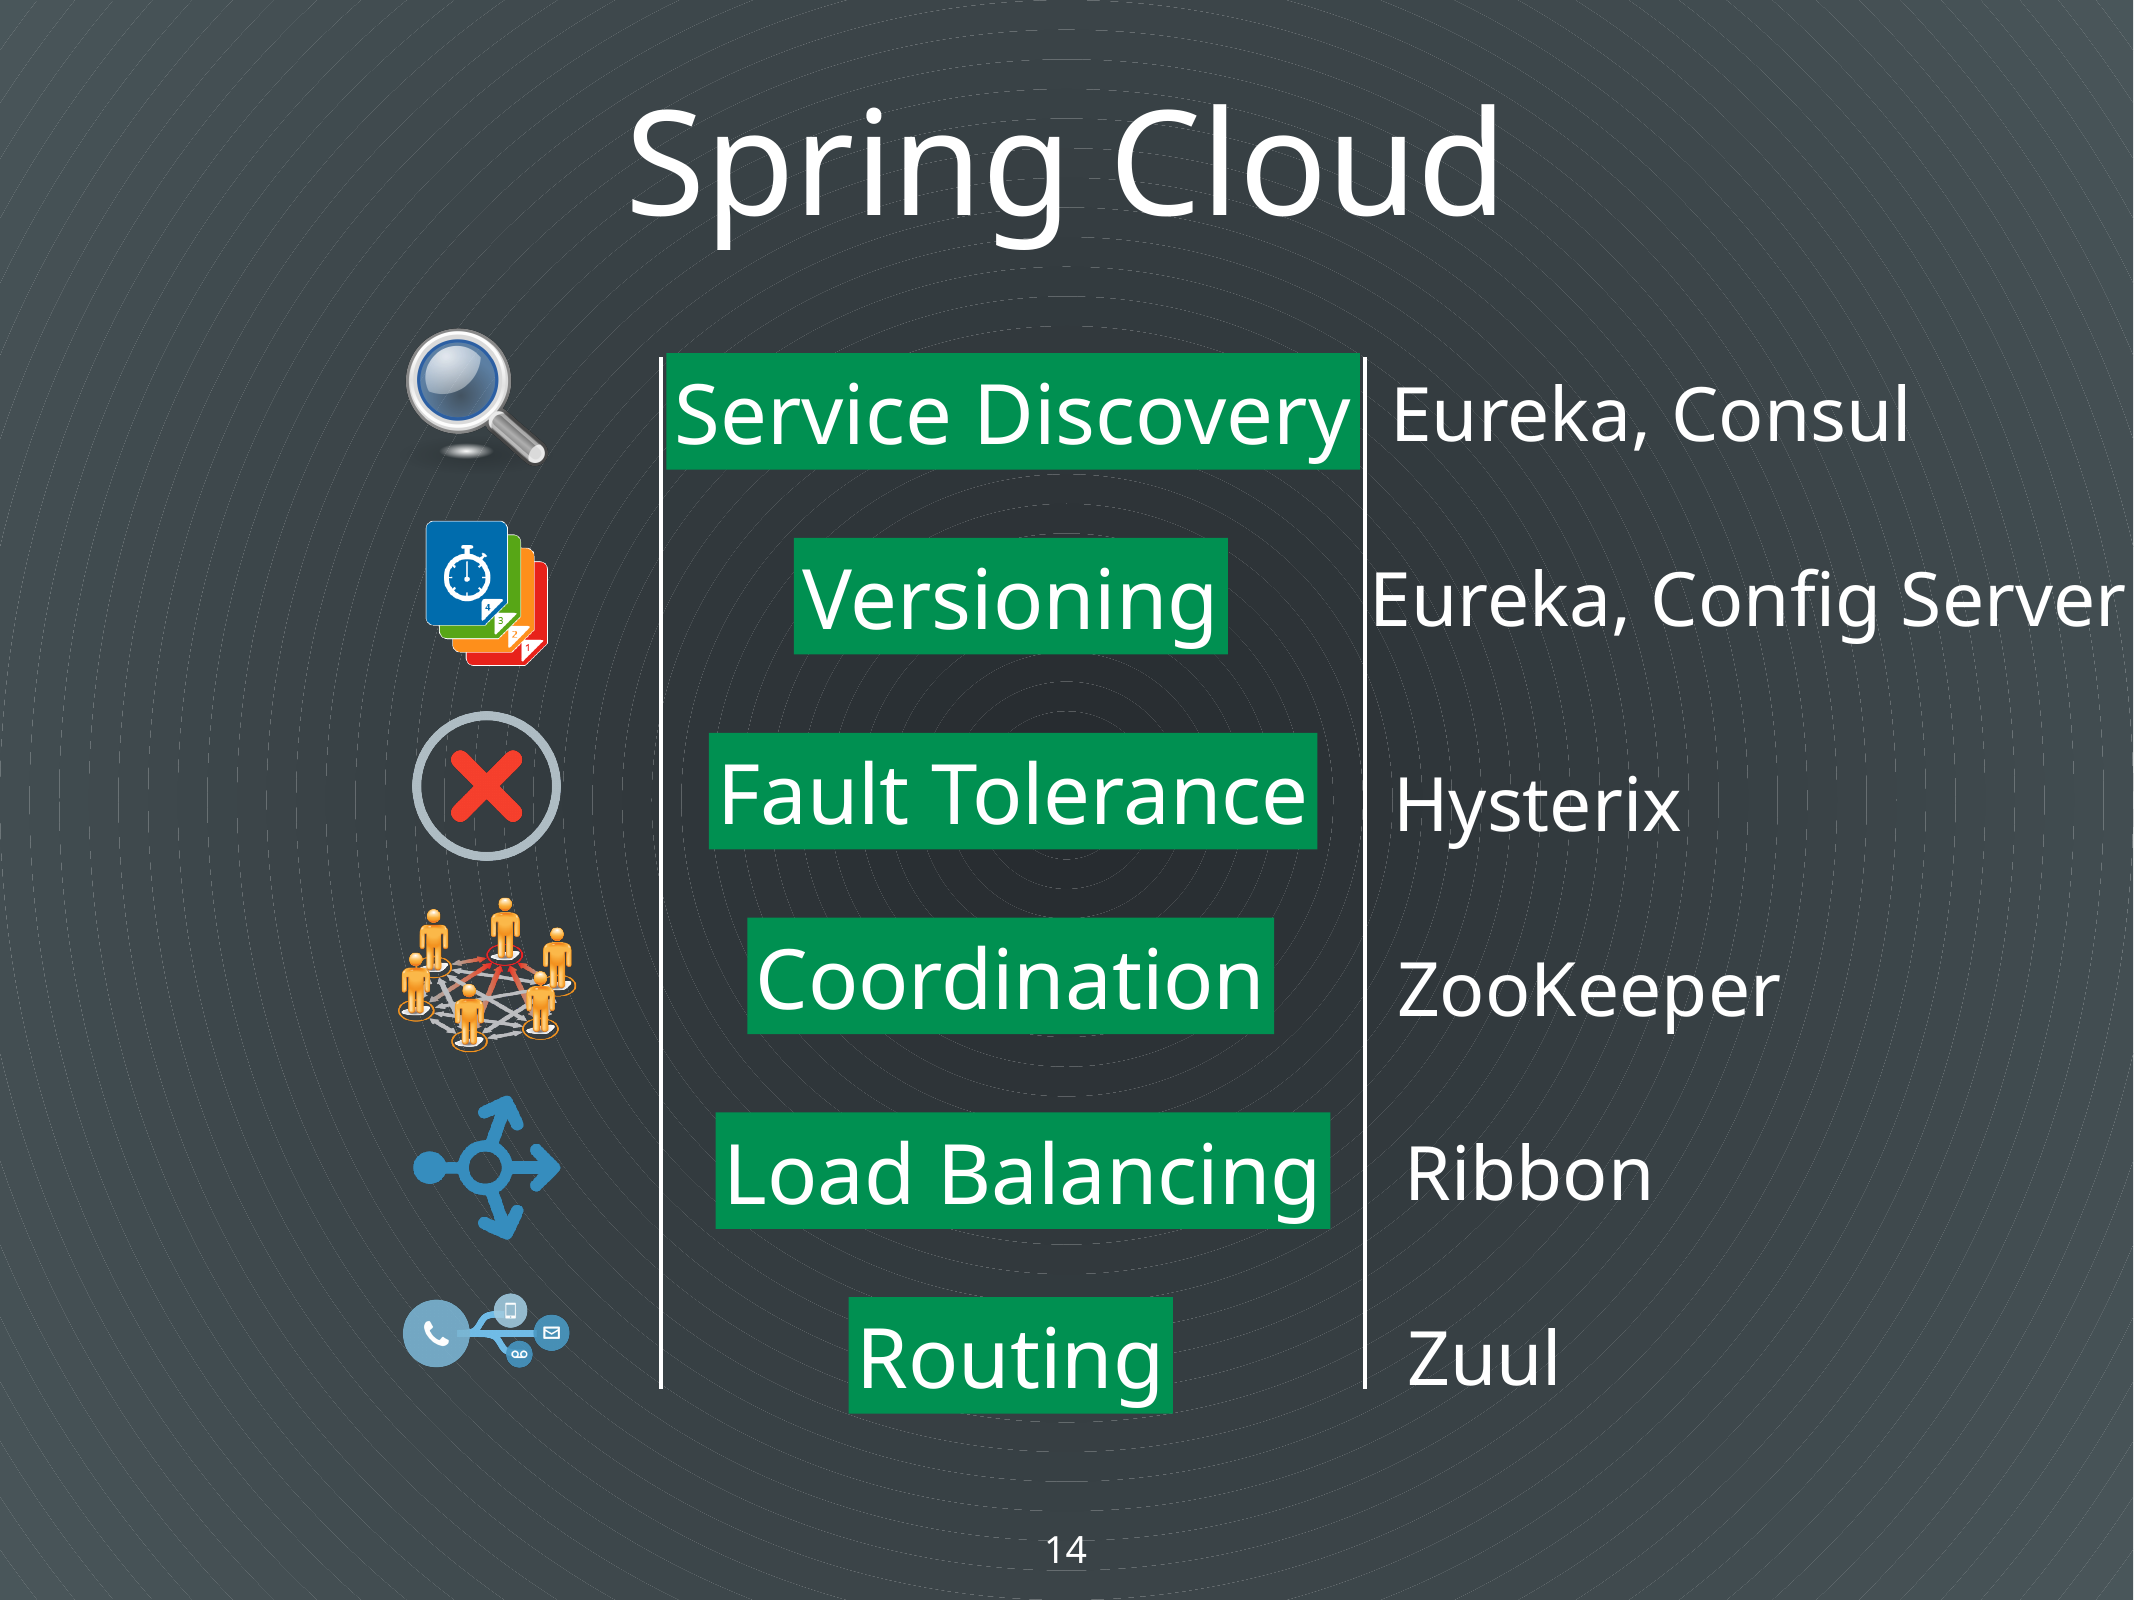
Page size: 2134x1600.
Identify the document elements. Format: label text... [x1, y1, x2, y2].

text_box Fault Tolerance [708, 732, 1318, 850]
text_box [394, 321, 579, 1368]
text_box Load Balancing [715, 1112, 1331, 1229]
text_box Eureka, Config Server [1361, 542, 2134, 650]
text_box Ribbon [1396, 1117, 1664, 1225]
text_box Eureka, Consul [1381, 358, 1921, 465]
text_box Coordination [747, 917, 1275, 1035]
text_box Versioning [793, 537, 1228, 655]
text_box Hysterix [1385, 747, 1691, 855]
text_box ZooKeeper [1388, 932, 1790, 1040]
text_box Zuul [1398, 1302, 1571, 1409]
slide_number 14 [1034, 1517, 1097, 1581]
text_box Spring Cloud [616, 61, 1517, 254]
text_box Routing [848, 1297, 1173, 1414]
text_box Service Discovery [666, 353, 1360, 470]
